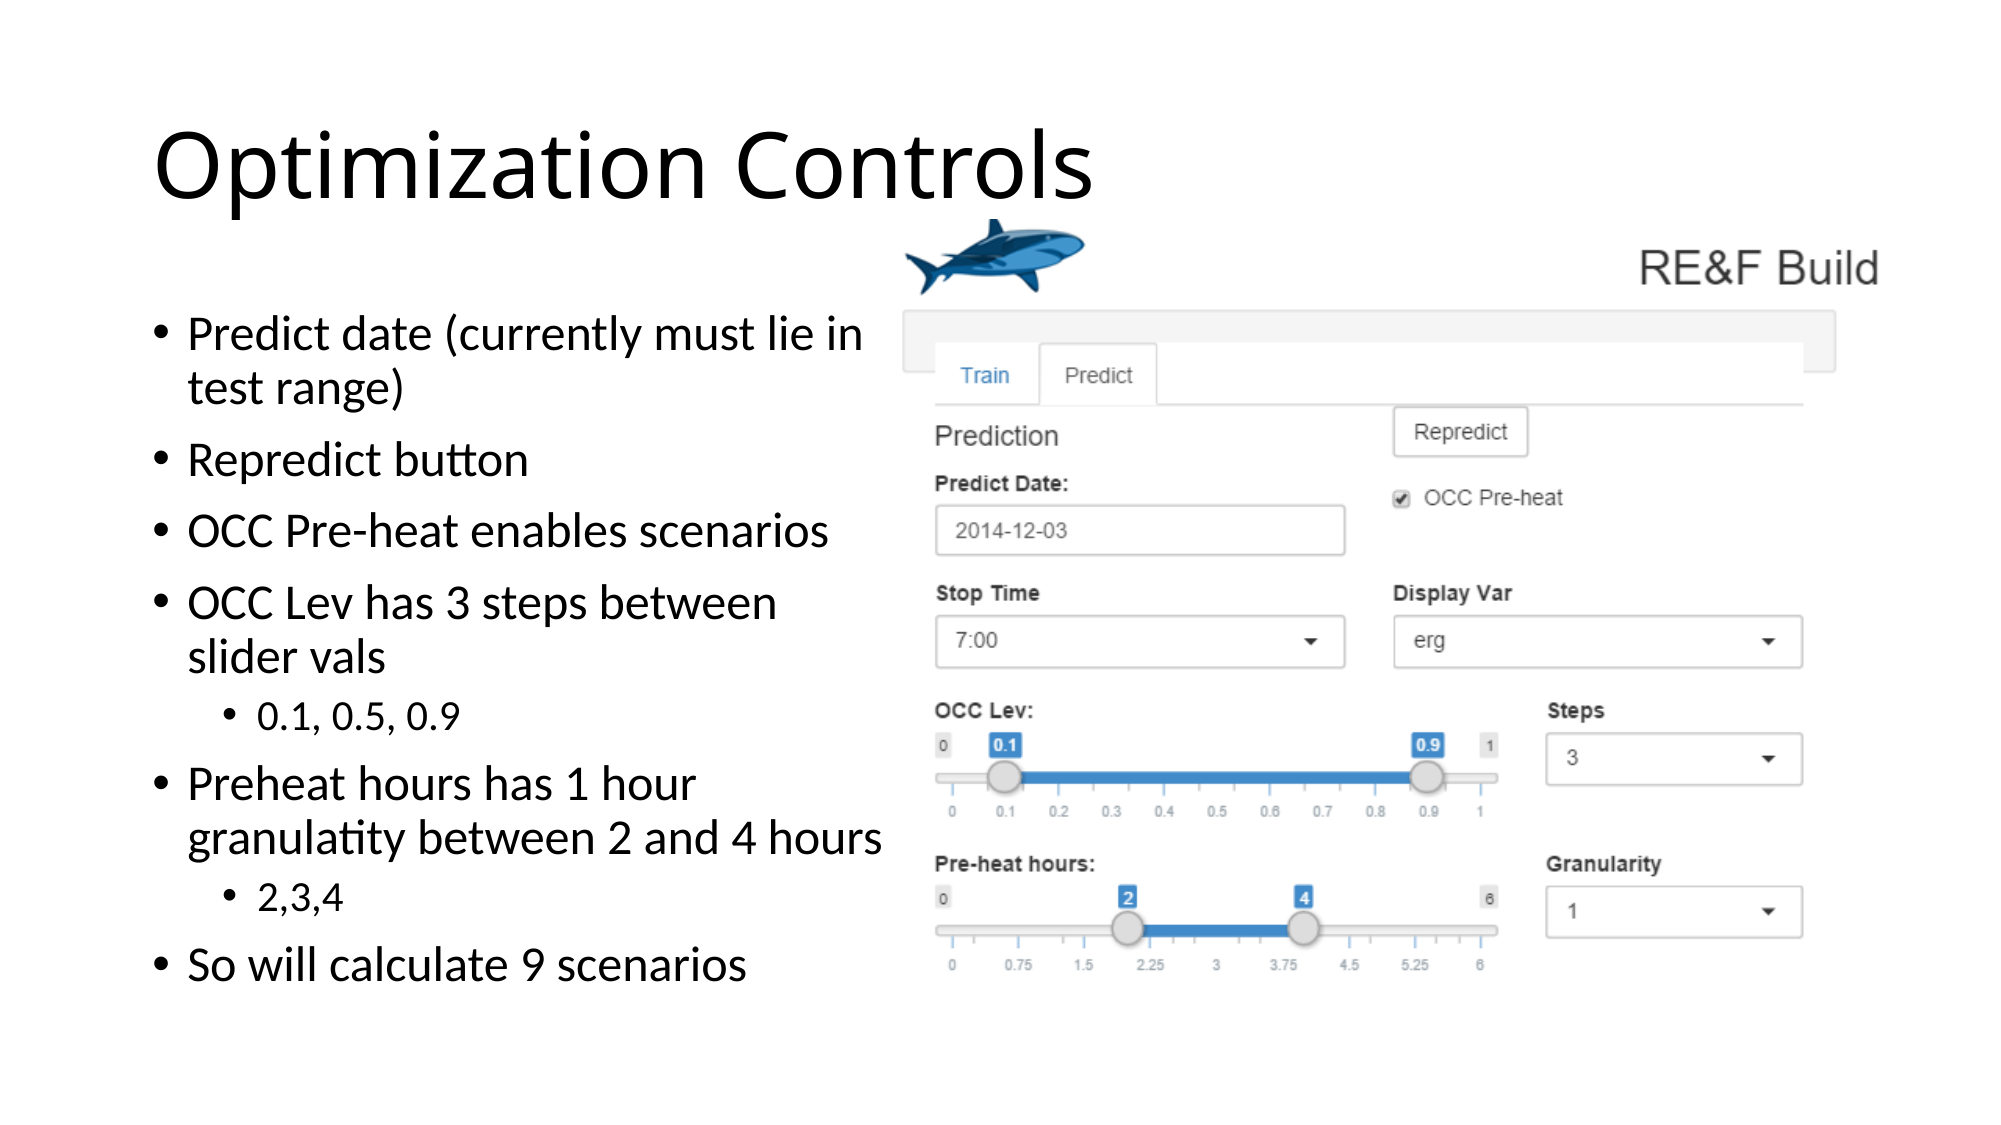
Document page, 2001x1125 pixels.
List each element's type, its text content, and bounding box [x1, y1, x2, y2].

list Predict date (currently must lie in test range) Repredict button OCC Pre-heat enables scenarios OCC Lev has 3 steps between slider vals 0.1, 0.5, 0.9 Preheat hours has 1 hour granulatity between 2 and 4 hours 2,3,4 So will calculate 9 scenarios [137, 299, 902, 1014]
picture [901, 219, 1882, 972]
title Optimization Controls [137, 59, 1863, 278]
